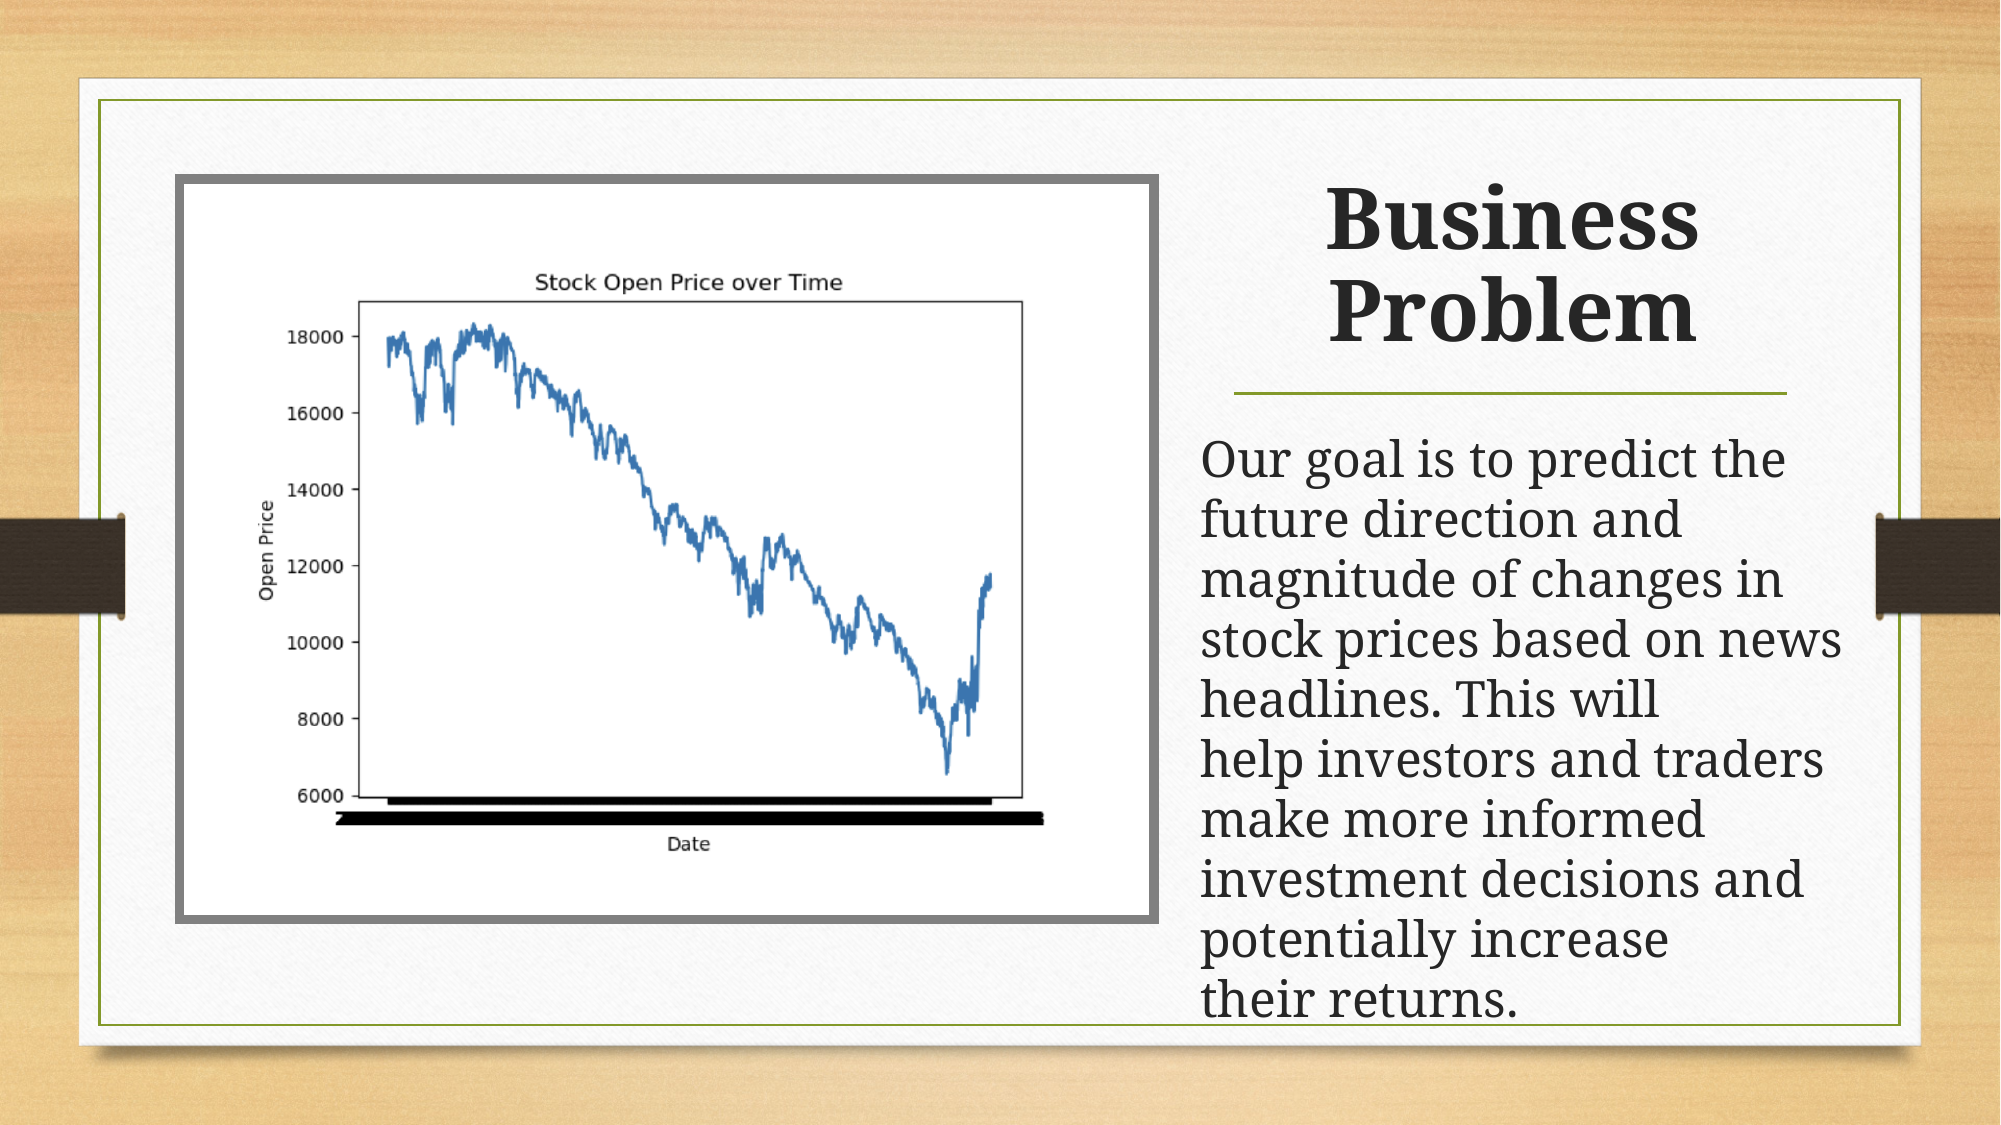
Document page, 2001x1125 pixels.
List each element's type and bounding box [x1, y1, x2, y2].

picture [233, 265, 1058, 860]
text_box [0, 0, 2000, 1125]
